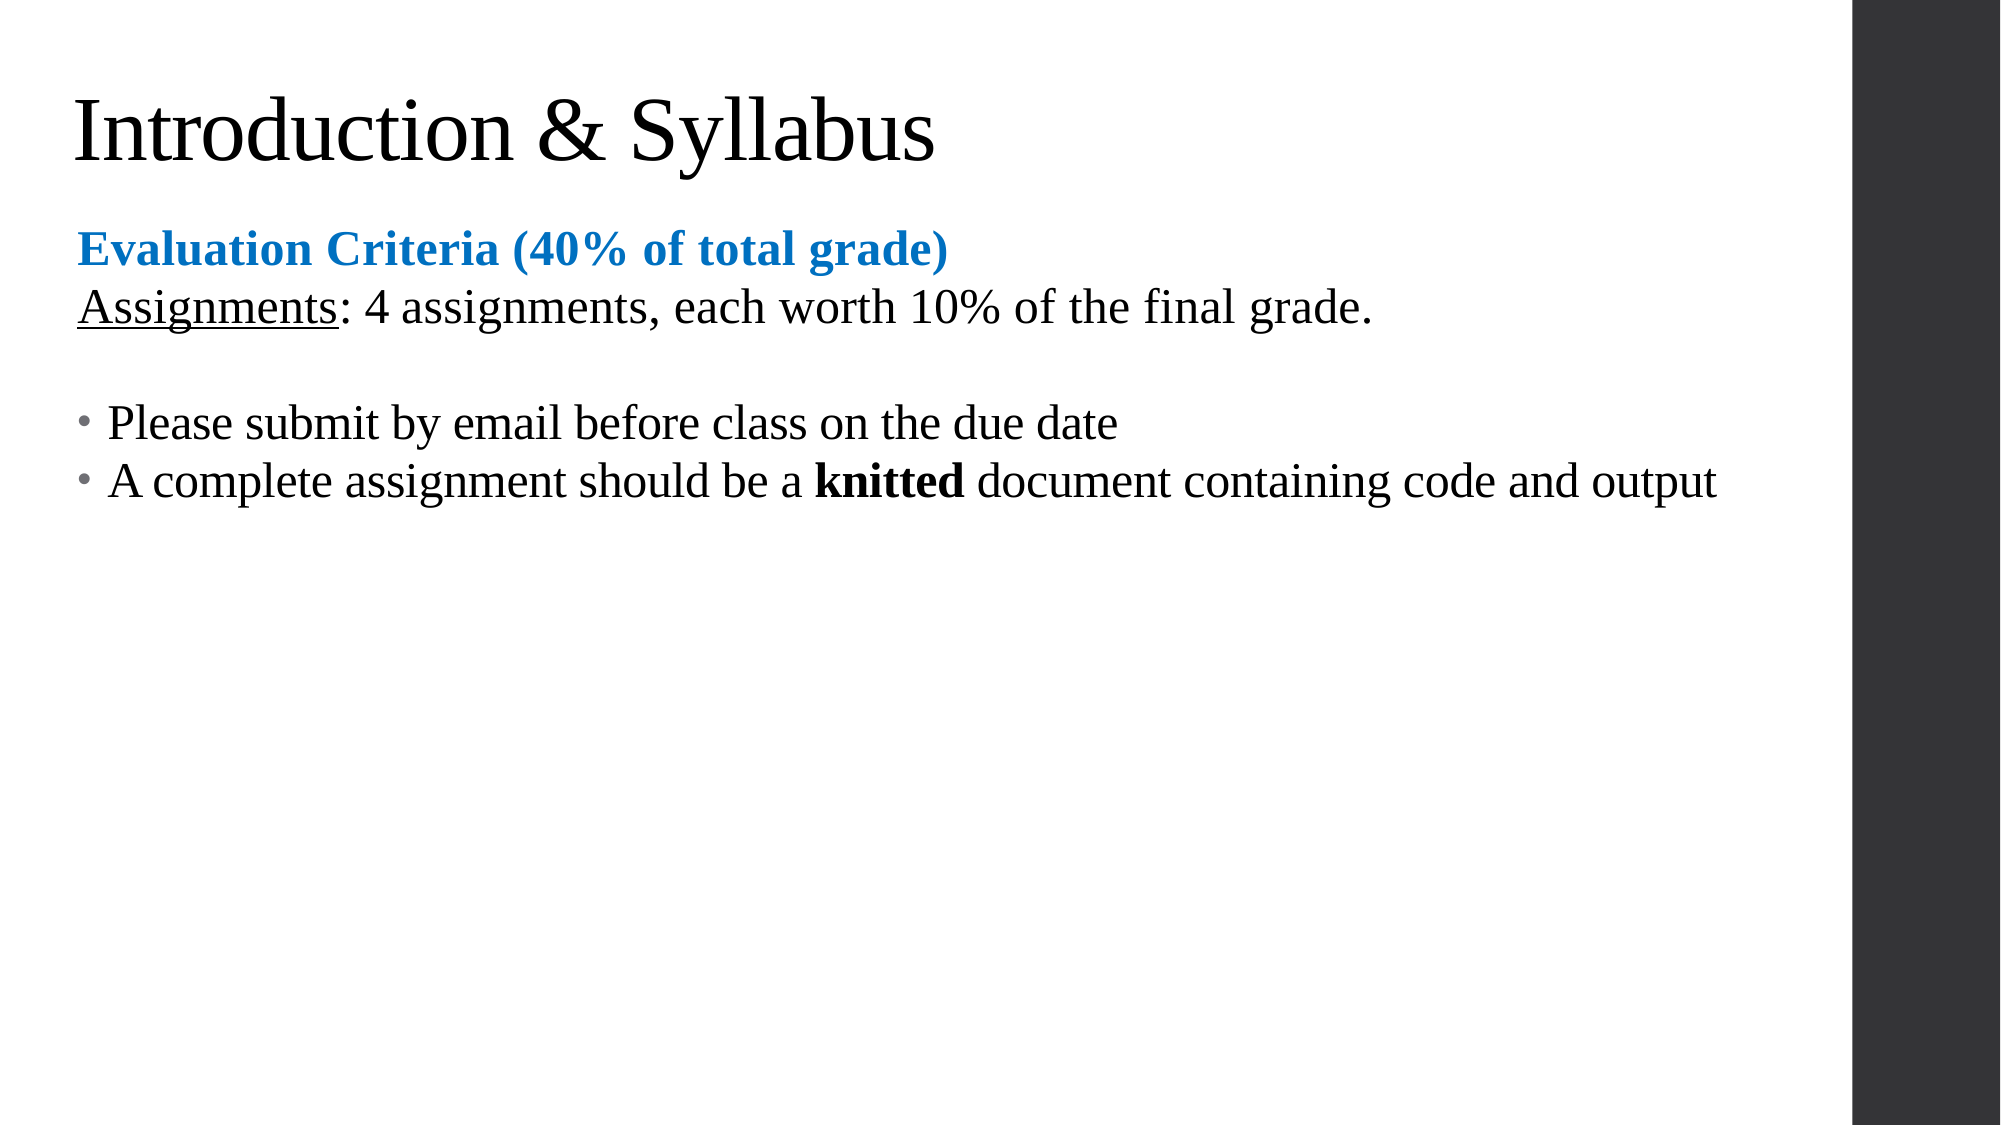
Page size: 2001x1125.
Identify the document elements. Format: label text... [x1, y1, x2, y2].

text_box Introduction & Syllabus [57, 60, 1797, 188]
list Evaluation Criteria (40% of total grade) Assignments: 4 assignments, each worth 10% of the final grade. Please submit by email before class on the due date A complete assignment should be a knitted document containing code and output [62, 212, 1813, 1014]
